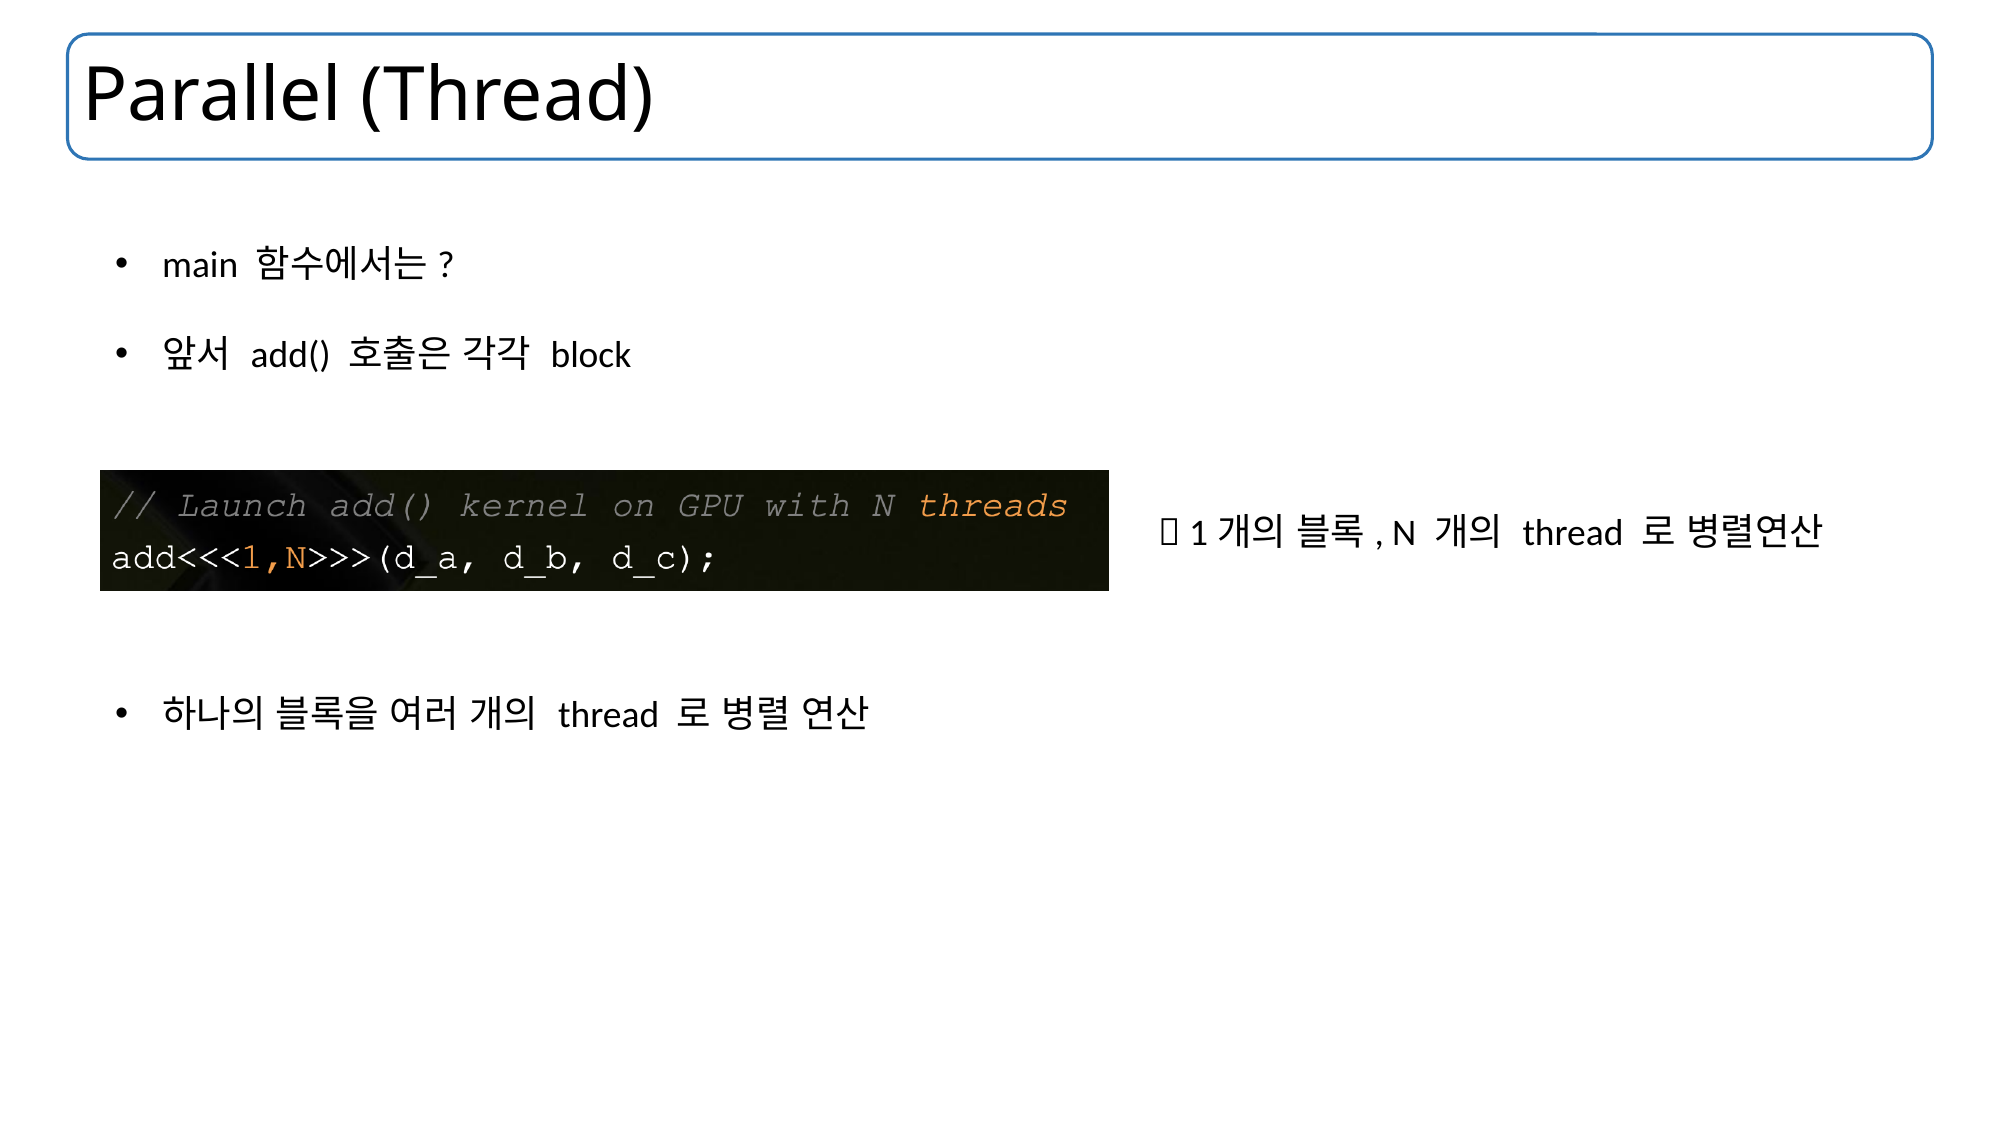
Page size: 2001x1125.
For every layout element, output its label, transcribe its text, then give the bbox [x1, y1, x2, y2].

title Parallel (Thread) [67, 34, 1933, 160]
text_box main 함수에서는? 앞서 add() 호출은 각각 block 하나의 블록을 여러 개의 thread 로 병렬 연산 [100, 232, 1725, 788]
picture [100, 470, 1109, 591]
text_box  1개의 블록, N 개의 thread 로 병렬연산 [1143, 500, 1840, 561]
